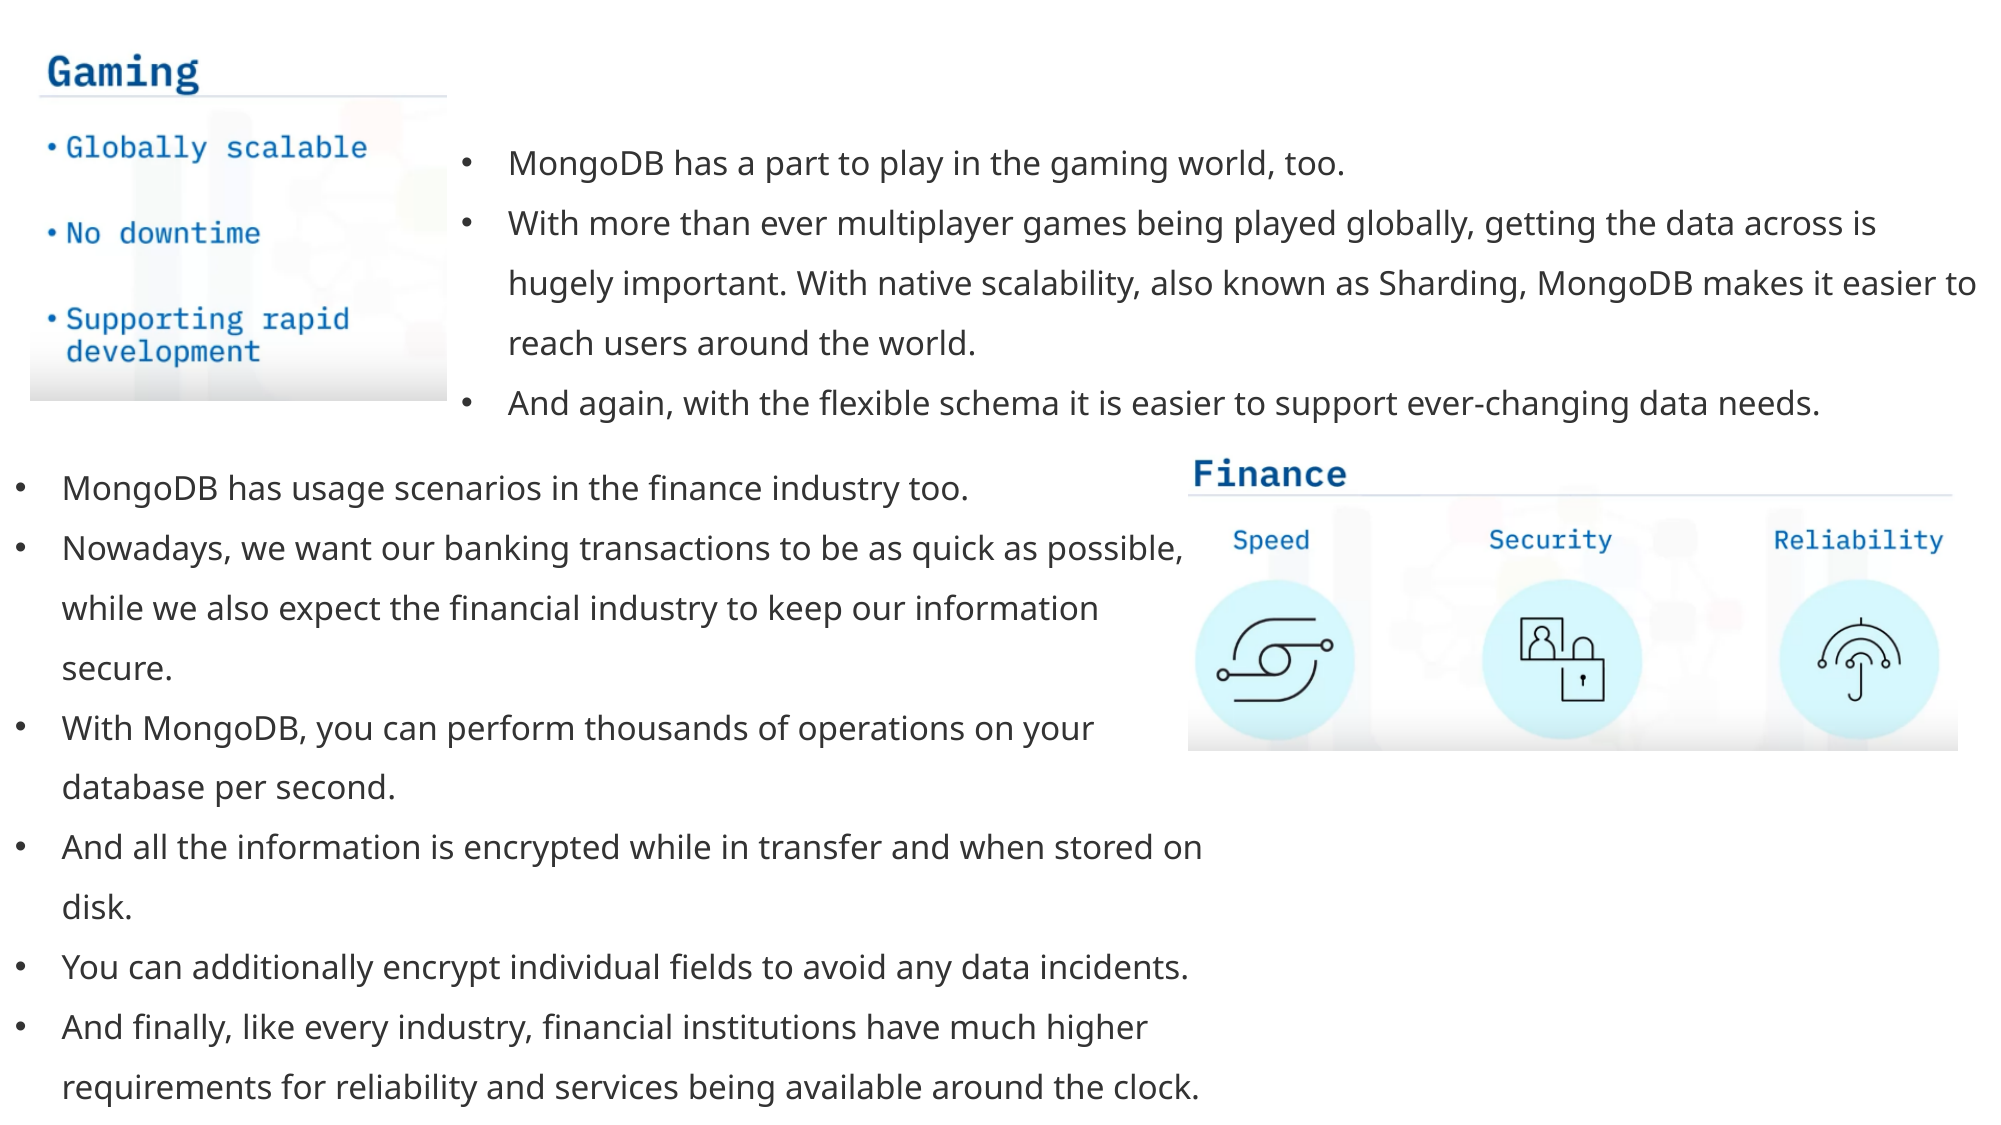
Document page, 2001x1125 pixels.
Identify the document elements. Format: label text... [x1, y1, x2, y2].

picture [30, 27, 447, 401]
text_box MongoDB has usage scenarios in the finance industry too. Nowadays, we want our banking transactions to be as quick as possible, while we also expect the financial industry to keep our information secure. With MongoDB, you can perform thousands of operations on your database per second. And all the information is encrypted while in transfer and when stored on disk. You can additionally encrypt individual fields to avoid any data incidents. And finally, like every industry, financial institutions have much higher requirements for reliability and services being available around the clock. We expect our finances to be available without any downtime. This makes MongoDB a good choice for banks, trading companies, and the financial industry in general. [0, 439, 1245, 1125]
picture [1188, 439, 1958, 751]
text_box MongoDB has a part to play in the gaming world, too. With more than ever multiplayer games being played globally, getting the data across is hugely important. With native scalability, also known as Sharding, MongoDB makes it easier to reach users around the world. And again, with the flexible schema it is easier to support ever-changing data needs. [446, 115, 2000, 430]
